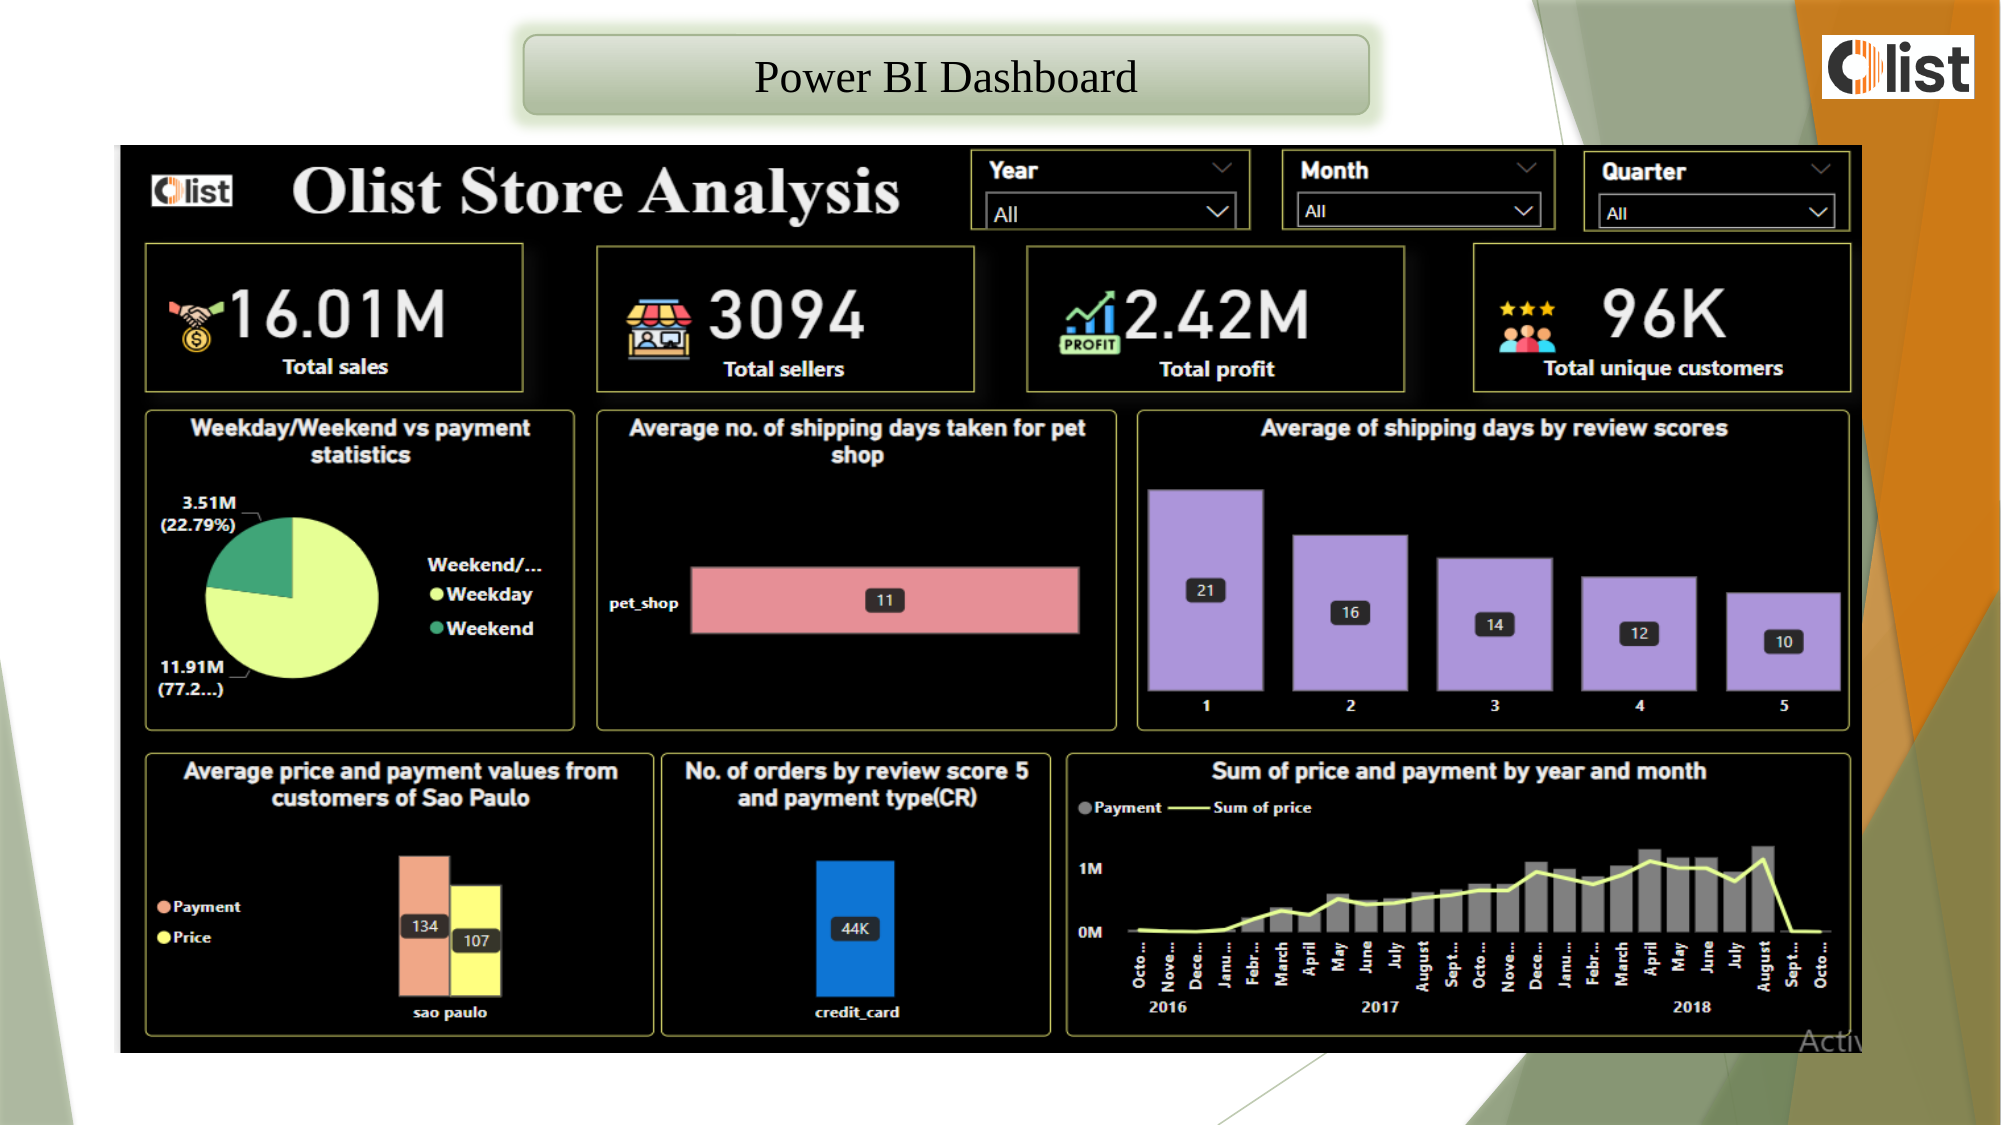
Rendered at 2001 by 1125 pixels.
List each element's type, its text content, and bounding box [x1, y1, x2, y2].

text_box Power BI Dashboard [522, 33, 1371, 116]
picture [1822, 34, 1975, 99]
picture [114, 144, 1862, 1053]
